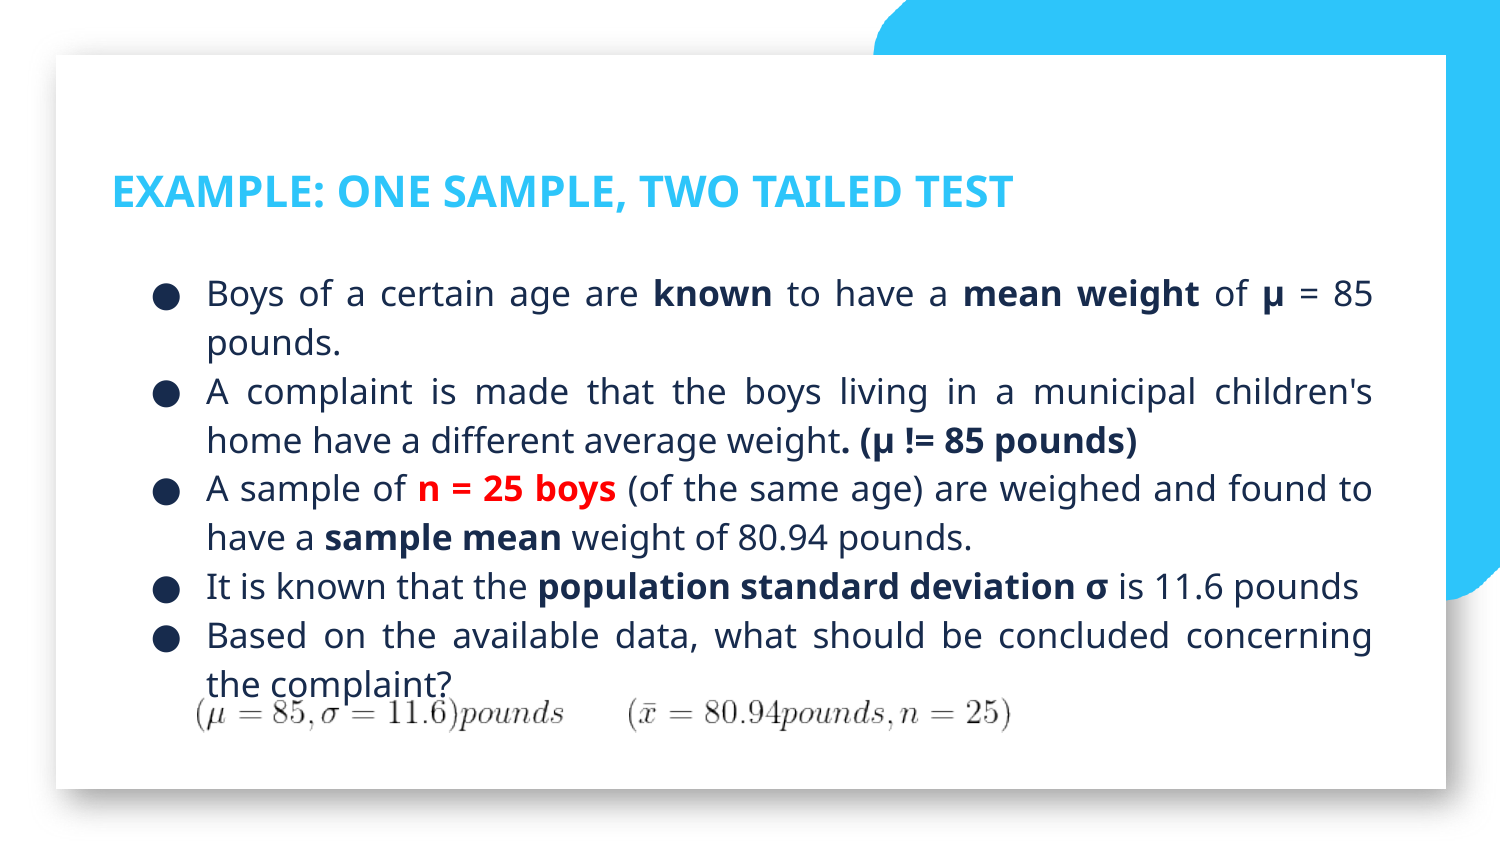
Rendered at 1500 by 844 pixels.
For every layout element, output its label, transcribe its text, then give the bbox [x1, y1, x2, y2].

picture [0, 0, 1500, 844]
text_box Boys of a certain age are known to have a mean weight of μ = 85 pounds. A complaint is made that the boys living in a municipal children's home have a different average weight. (μ != 85 pounds) A sample of n = 25 boys (of the same age) are weighed and found to have a sample mean weight of 80.94 pounds. It is known that the population standard deviation σ is 11.6 pounds Based on the available data, what should be concluded concerning the complaint? [115, 249, 1389, 733]
text_box EXAMPLE: ONE SAMPLE, TWO TAILED TEST [96, 149, 1417, 266]
